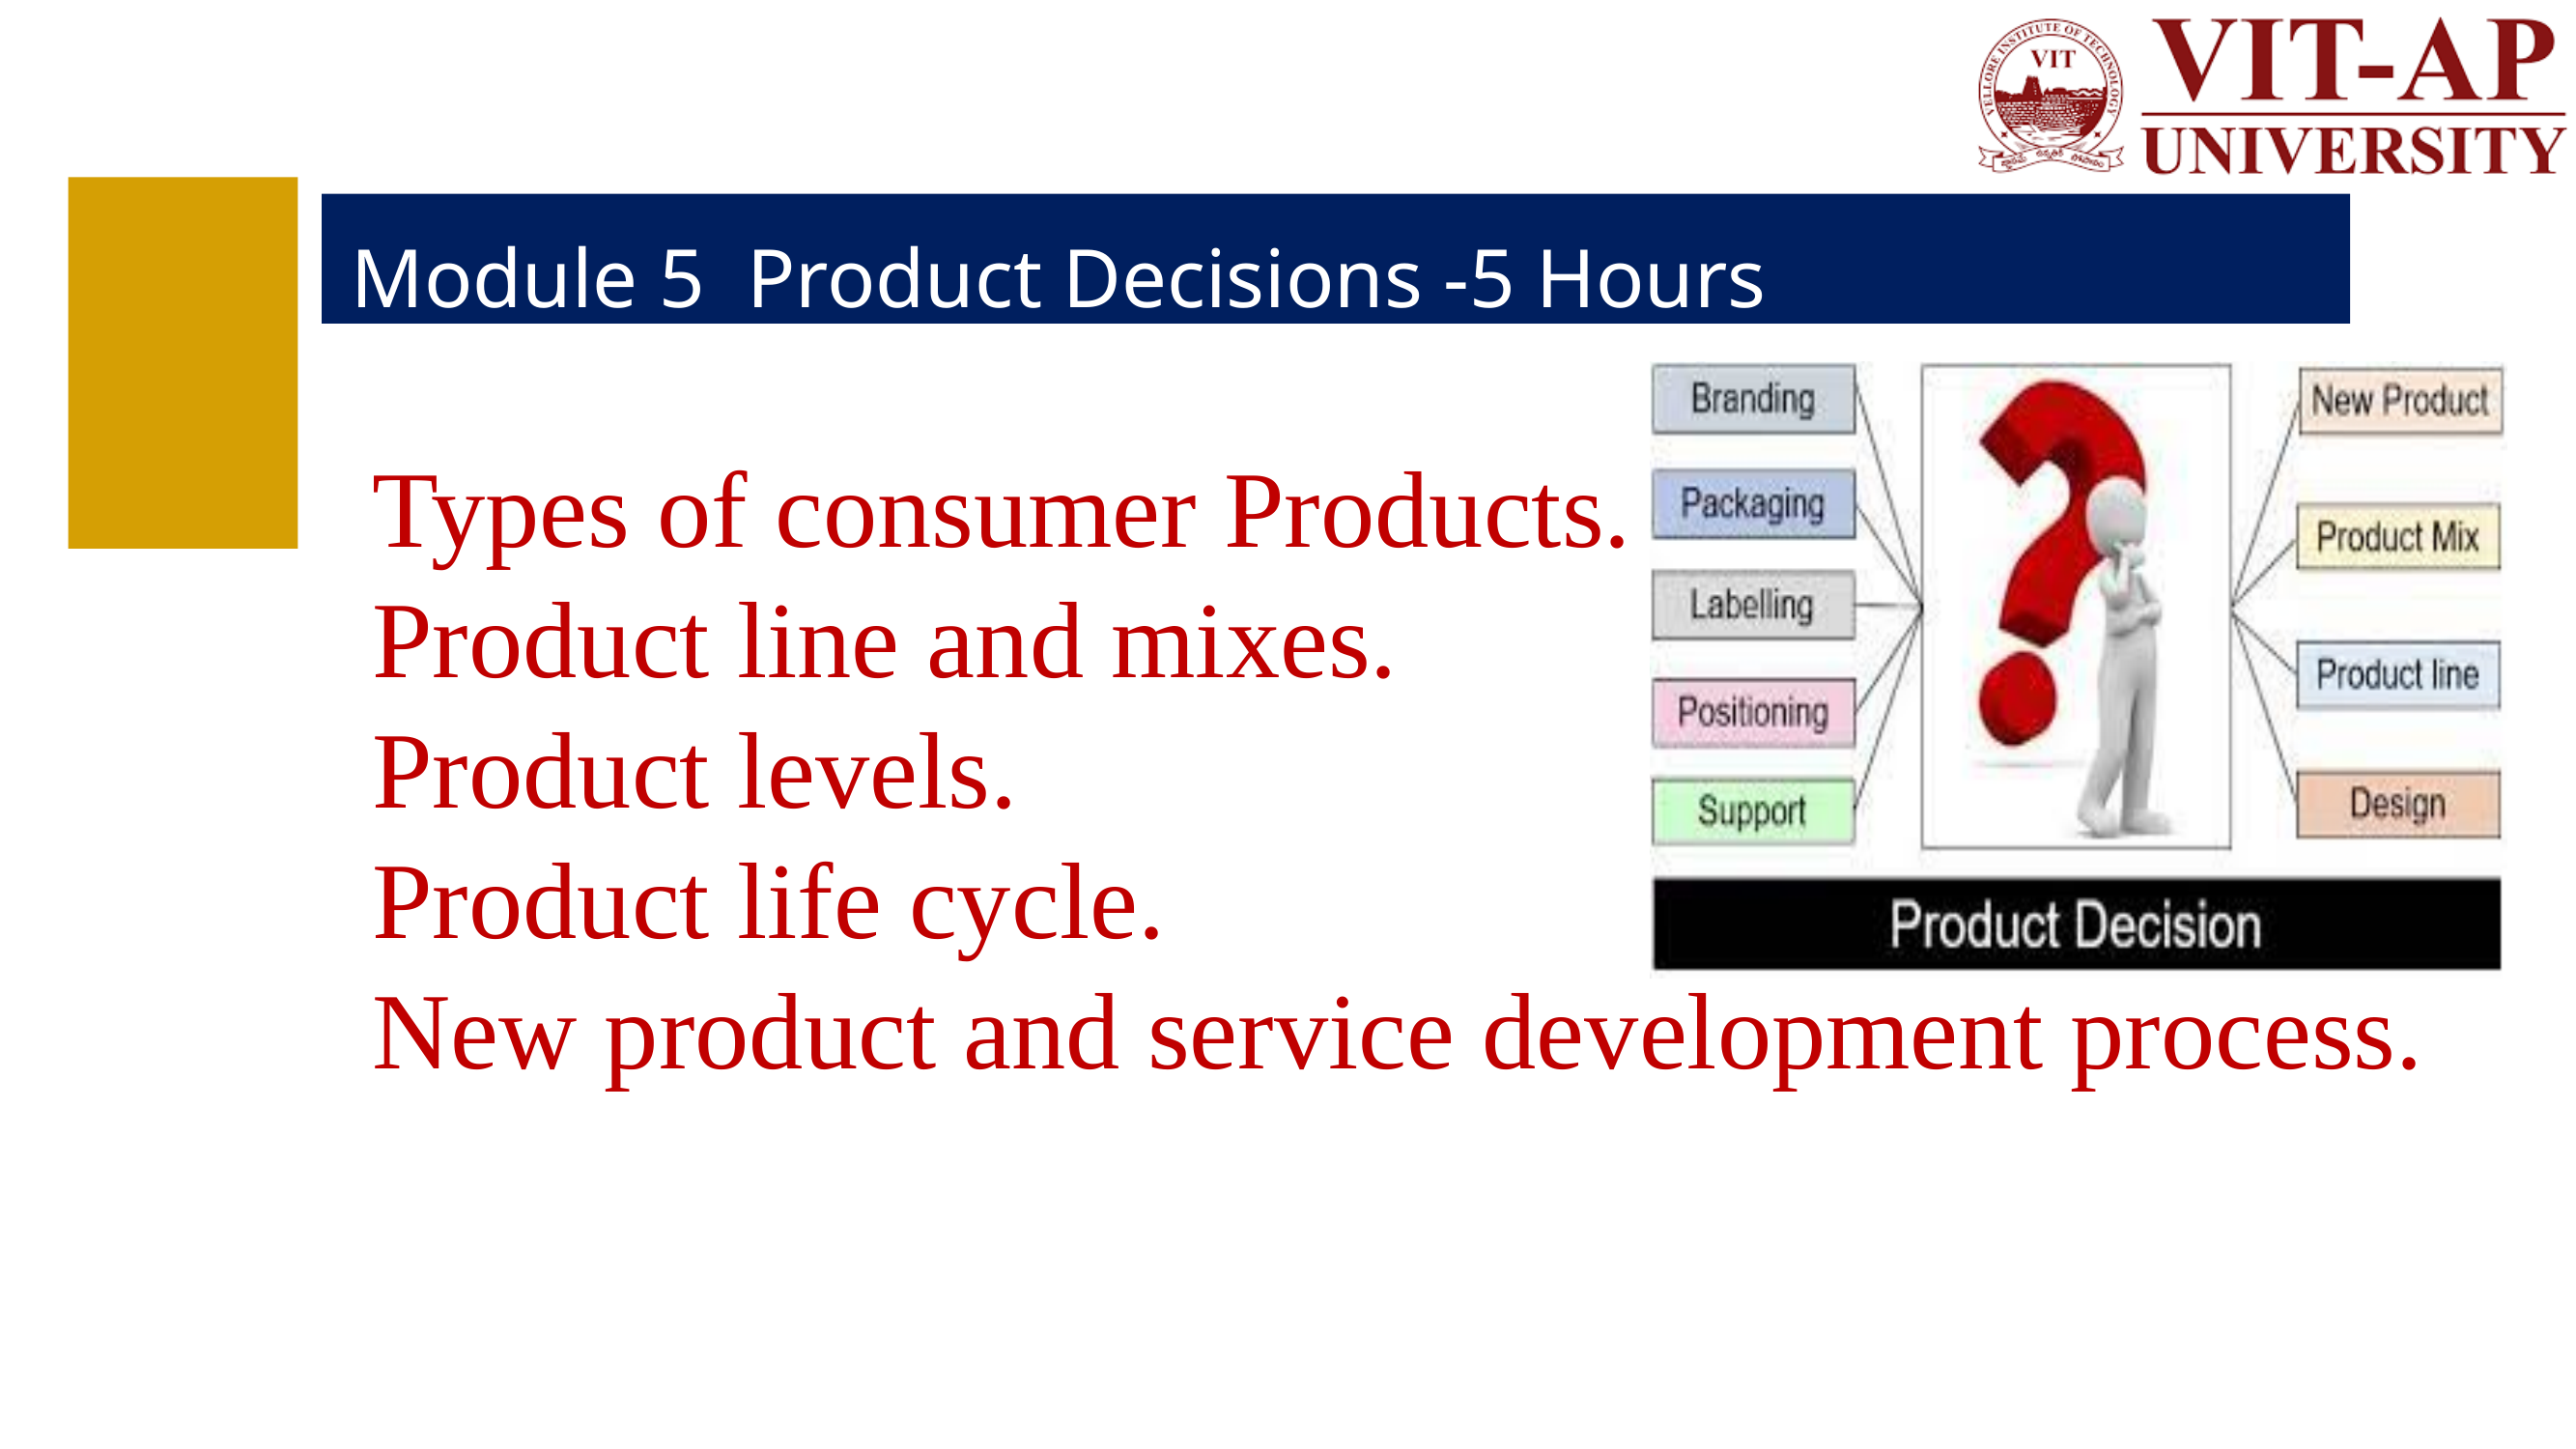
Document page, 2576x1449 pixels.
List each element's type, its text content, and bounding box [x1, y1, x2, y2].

text_box [68, 177, 298, 549]
text_box Types of consumer Products. Product line and mixes. Product levels. Product life cycle. New product and service development process. [357, 431, 2544, 1098]
picture [1650, 361, 2507, 979]
picture [1966, 1, 2576, 190]
text_box Module 5 Product Decisions -5 Hours [322, 193, 2351, 324]
